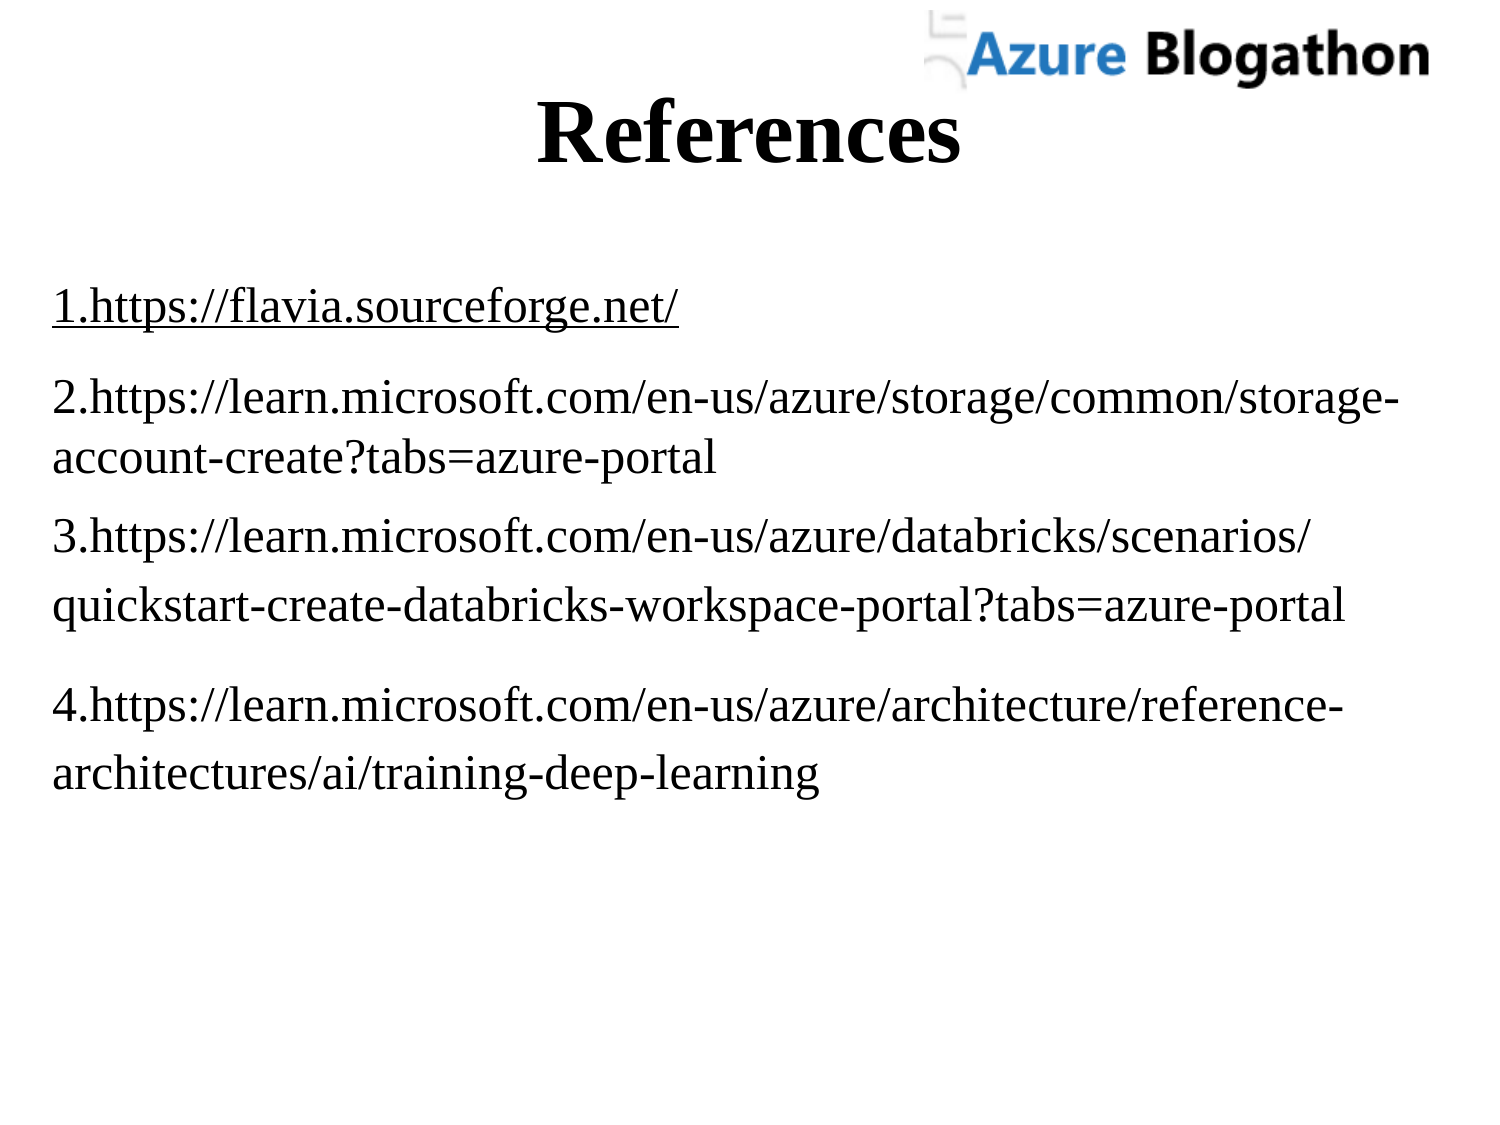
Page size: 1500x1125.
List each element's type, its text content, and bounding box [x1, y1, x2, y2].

list 1.https://flavia.sourceforge.net/ 2.https://learn.microsoft.com/en-us/azure/storage/common/storage-account-create?tabs=azure-portal 3.https://learn.microsoft.com/en-us/azure/databricks/scenarios/quickstart-create-databricks-workspace-portal?tabs=azure-portal 4.https://learn.microsoft.com/en-us/azure/architecture/reference-architectures/ai/training-deep-learning [37, 249, 1500, 993]
title References [75, 87, 1425, 249]
picture [924, 9, 1479, 100]
